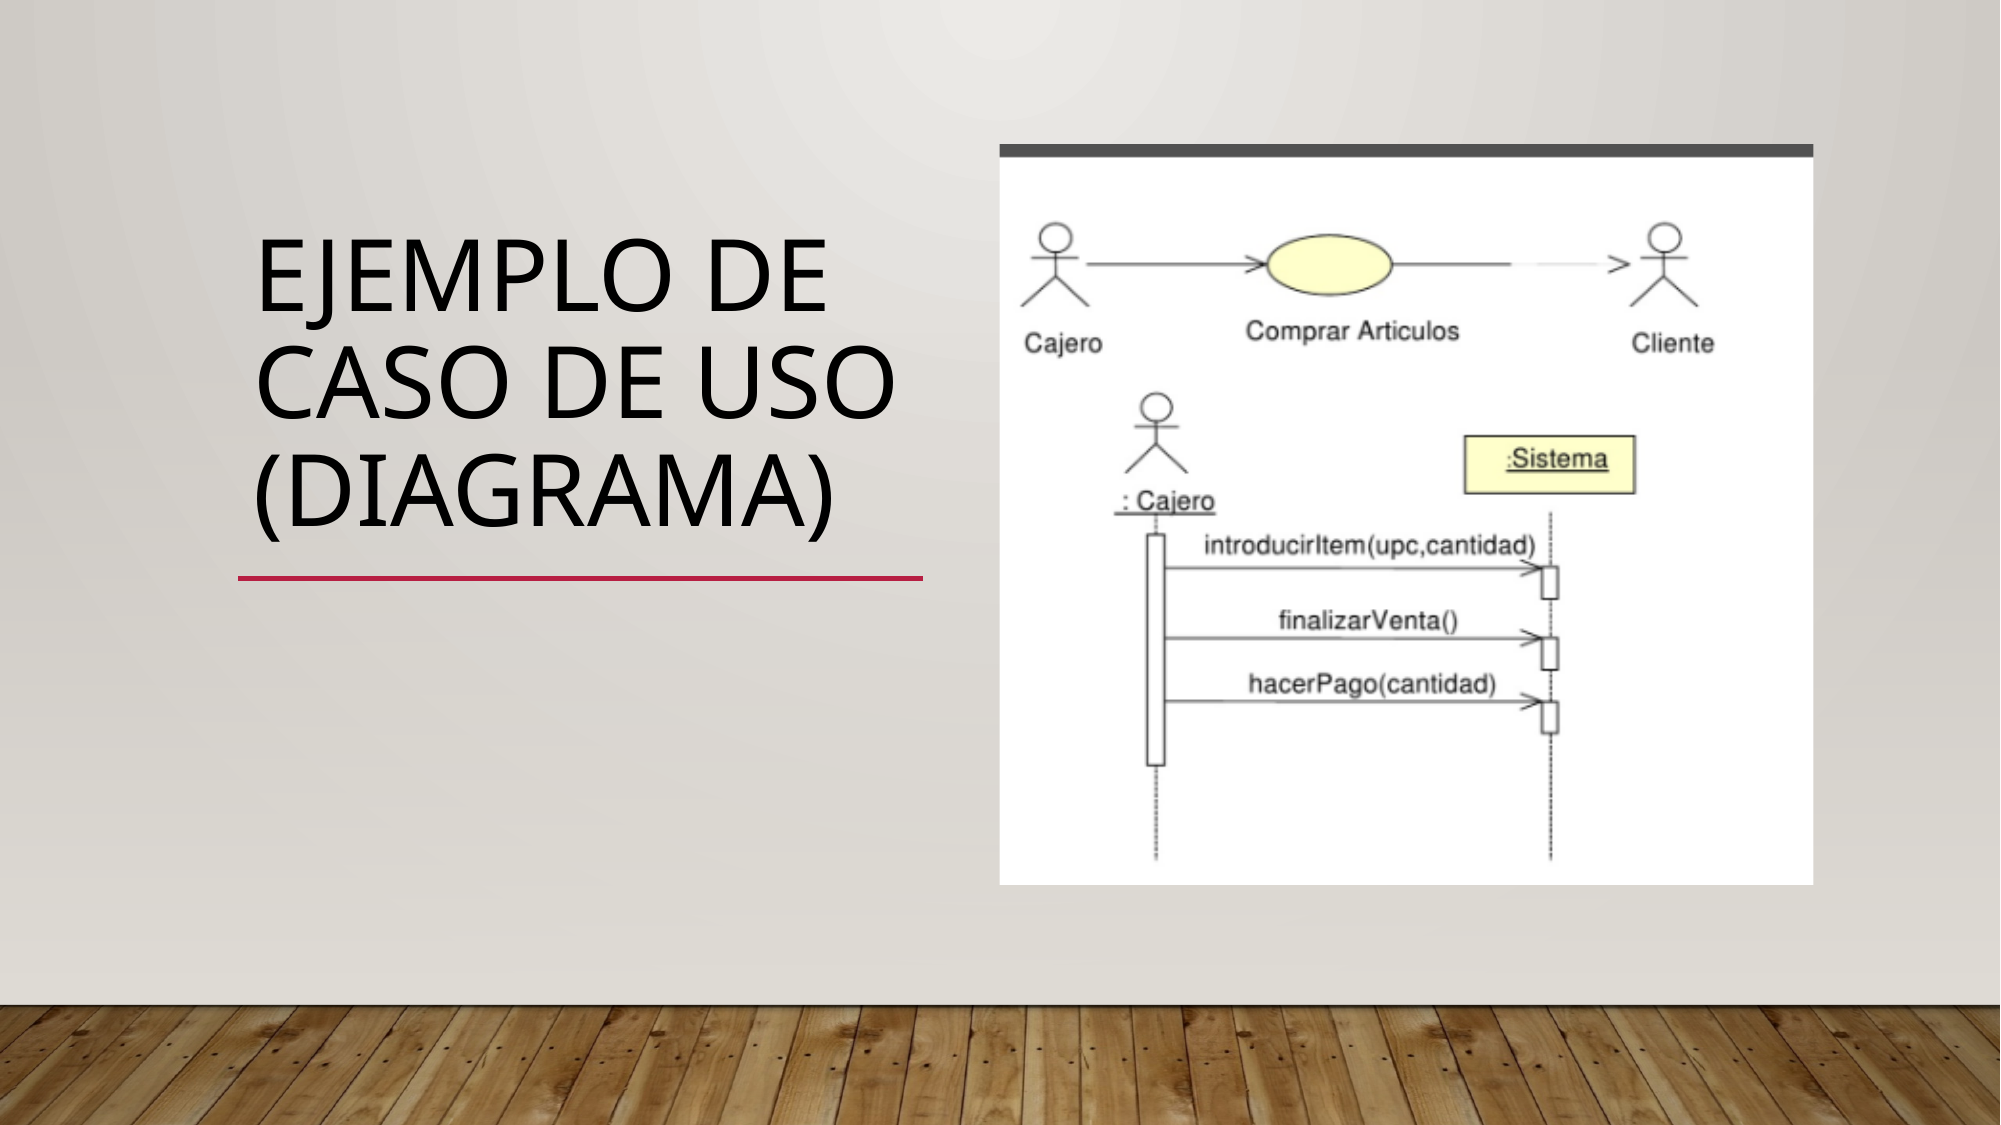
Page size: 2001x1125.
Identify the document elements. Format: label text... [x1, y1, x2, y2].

title Ejemplo de Caso de uso (Diagrama) [238, 157, 924, 549]
text_box [0, 330, 2000, 1004]
picture [999, 144, 1814, 885]
picture [0, 1006, 2000, 1125]
text_box [0, 0, 2000, 330]
